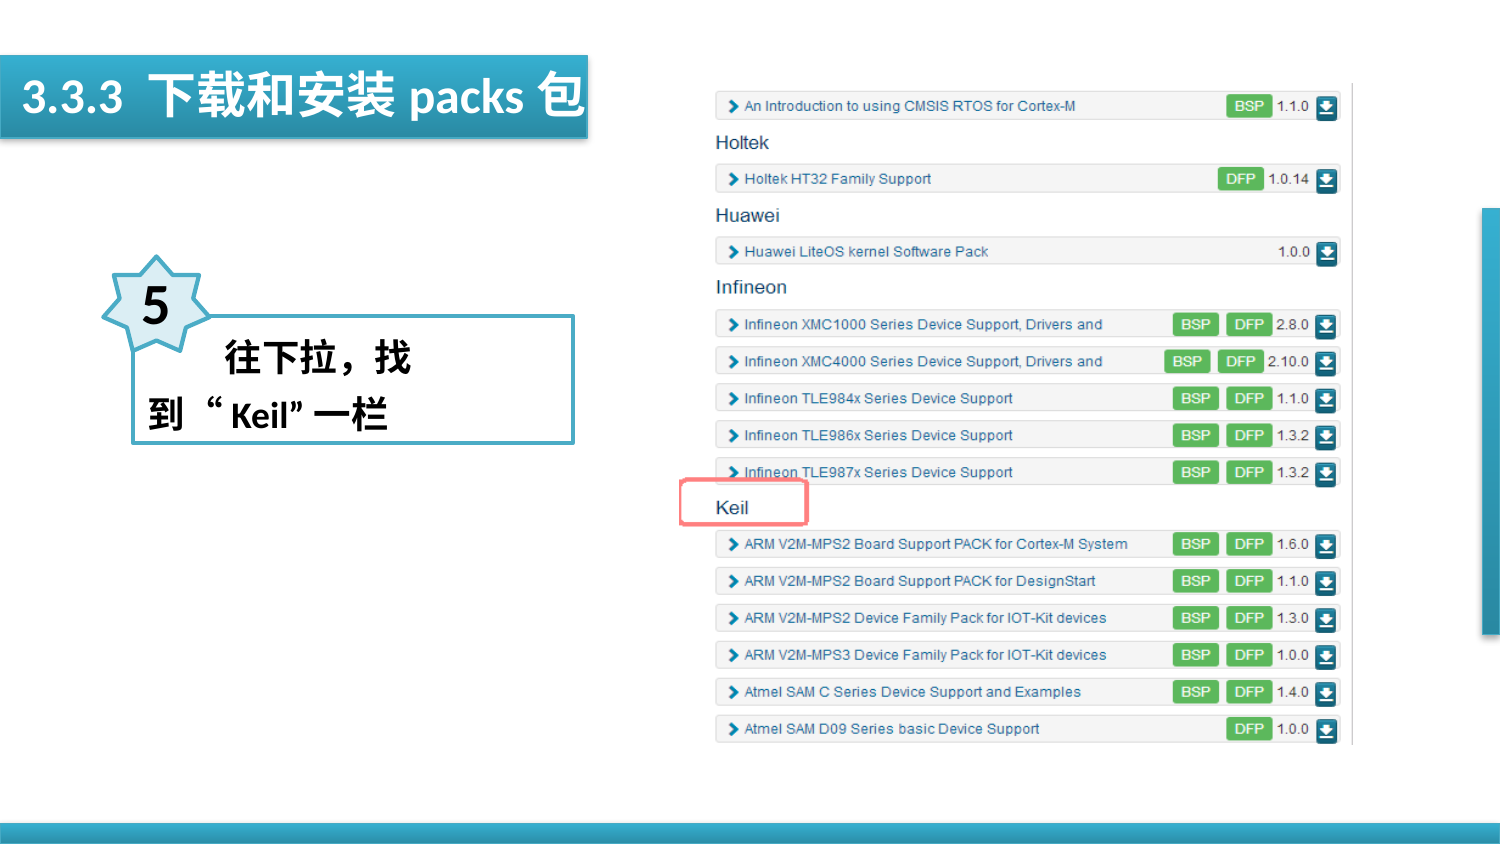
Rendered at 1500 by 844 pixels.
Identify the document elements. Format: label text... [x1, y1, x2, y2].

text_box 5 [101, 254, 212, 353]
text_box 往下拉，找到“Keil”一栏 [131, 314, 575, 445]
picture [678, 83, 1353, 746]
text_box [0, 55, 588, 139]
text_box 3.3.3 下载和安装packs包 [6, 55, 602, 131]
